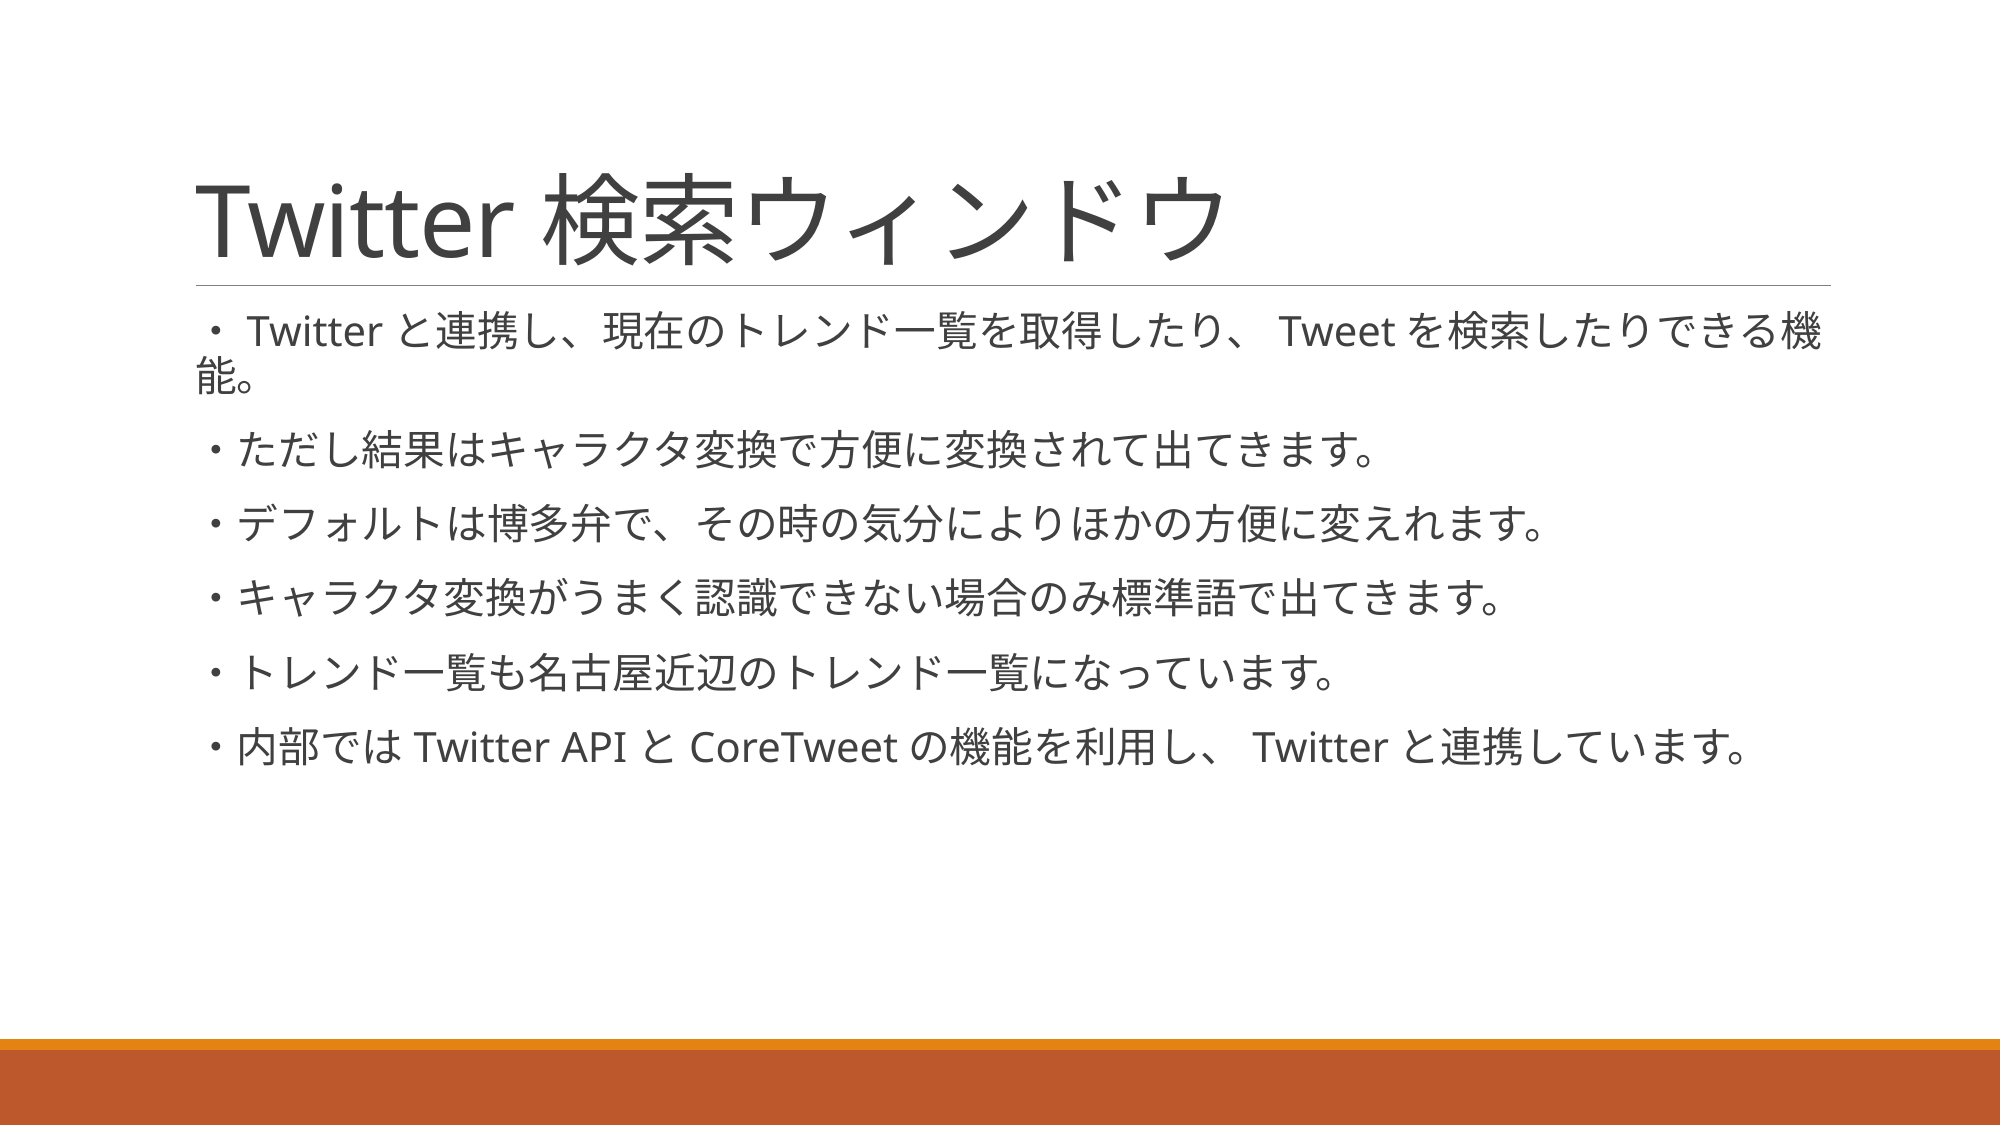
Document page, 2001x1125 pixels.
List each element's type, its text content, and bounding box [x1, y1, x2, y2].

title Twitter検索ウィンドウ [180, 47, 1830, 285]
list ・Twitterと連携し、現在のトレンド一覧を取得したり、Tweetを検索したりできる機能。 ・ただし結果はキャラクタ変換で方便に変換されて出てきます。 ・デフォルトは博多弁で、その時の気分によりほかの方便に変えれます。 ・キャラクタ変換がうまく認識できない場合のみ標準語で出てきます。 ・トレンド一覧も名古屋近辺のトレンド一覧になっています。 ・内部ではTwitter APIとCoreTweetの機能を利用し、Twitterと連携しています。 [180, 302, 1830, 963]
